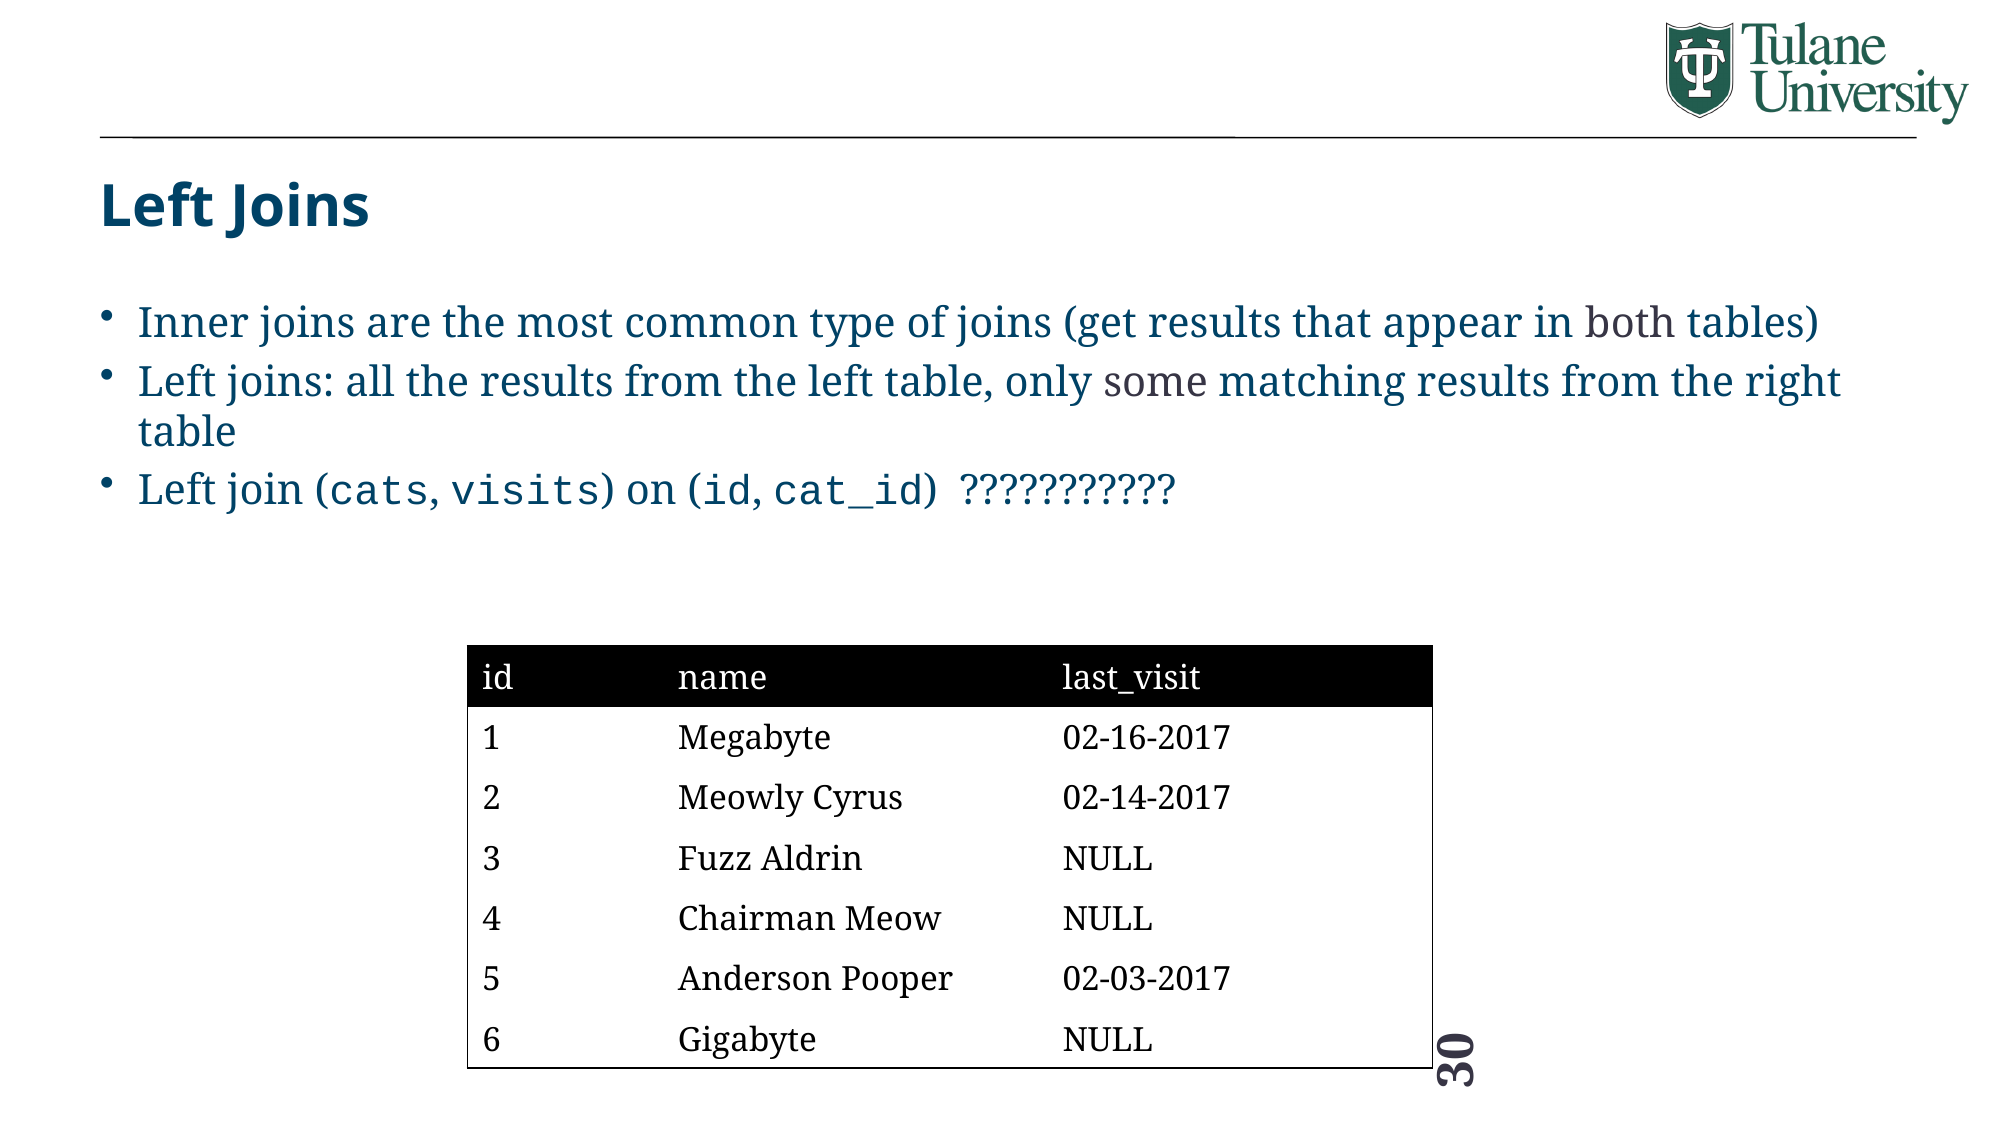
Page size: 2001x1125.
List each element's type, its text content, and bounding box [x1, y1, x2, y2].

table_header name [663, 647, 1048, 707]
slide_number 30 [1427, 887, 1488, 1104]
table_cell Meowly Cyrus [663, 767, 1048, 827]
title Left Joins [99, 167, 1901, 238]
table_cell NULL [1048, 1008, 1432, 1067]
table_cell Fuzz Aldrin [663, 827, 1048, 887]
table_cell NULL [1048, 827, 1432, 887]
table_cell 4 [468, 887, 663, 948]
table_cell 1 [468, 707, 663, 767]
table_cell Megabyte [663, 707, 1048, 767]
table_cell 5 [468, 948, 663, 1008]
table_cell Chairman Meow [663, 887, 1048, 948]
table_cell 02-16-2017 [1048, 707, 1432, 767]
table_cell 3 [468, 827, 663, 887]
picture [1666, 22, 1969, 136]
table_header id [468, 647, 663, 707]
table_cell Gigabyte [663, 1008, 1048, 1067]
table_header last_visit [1048, 647, 1432, 707]
table_cell 2 [468, 767, 663, 827]
list Inner joins are the most common type of joins (get results that appear in both tables) Left joins: all the results from the left table, only some matching results from the right table Left join (cats, visits) on (id, cat_id) ??????????? [99, 295, 1897, 1006]
table_cell NULL [1048, 887, 1432, 948]
table_cell Anderson Pooper [663, 948, 1048, 1008]
table_cell 02-14-2017 [1048, 767, 1432, 827]
table_cell 6 [468, 1008, 663, 1067]
table_cell 02-03-2017 [1048, 948, 1432, 1008]
